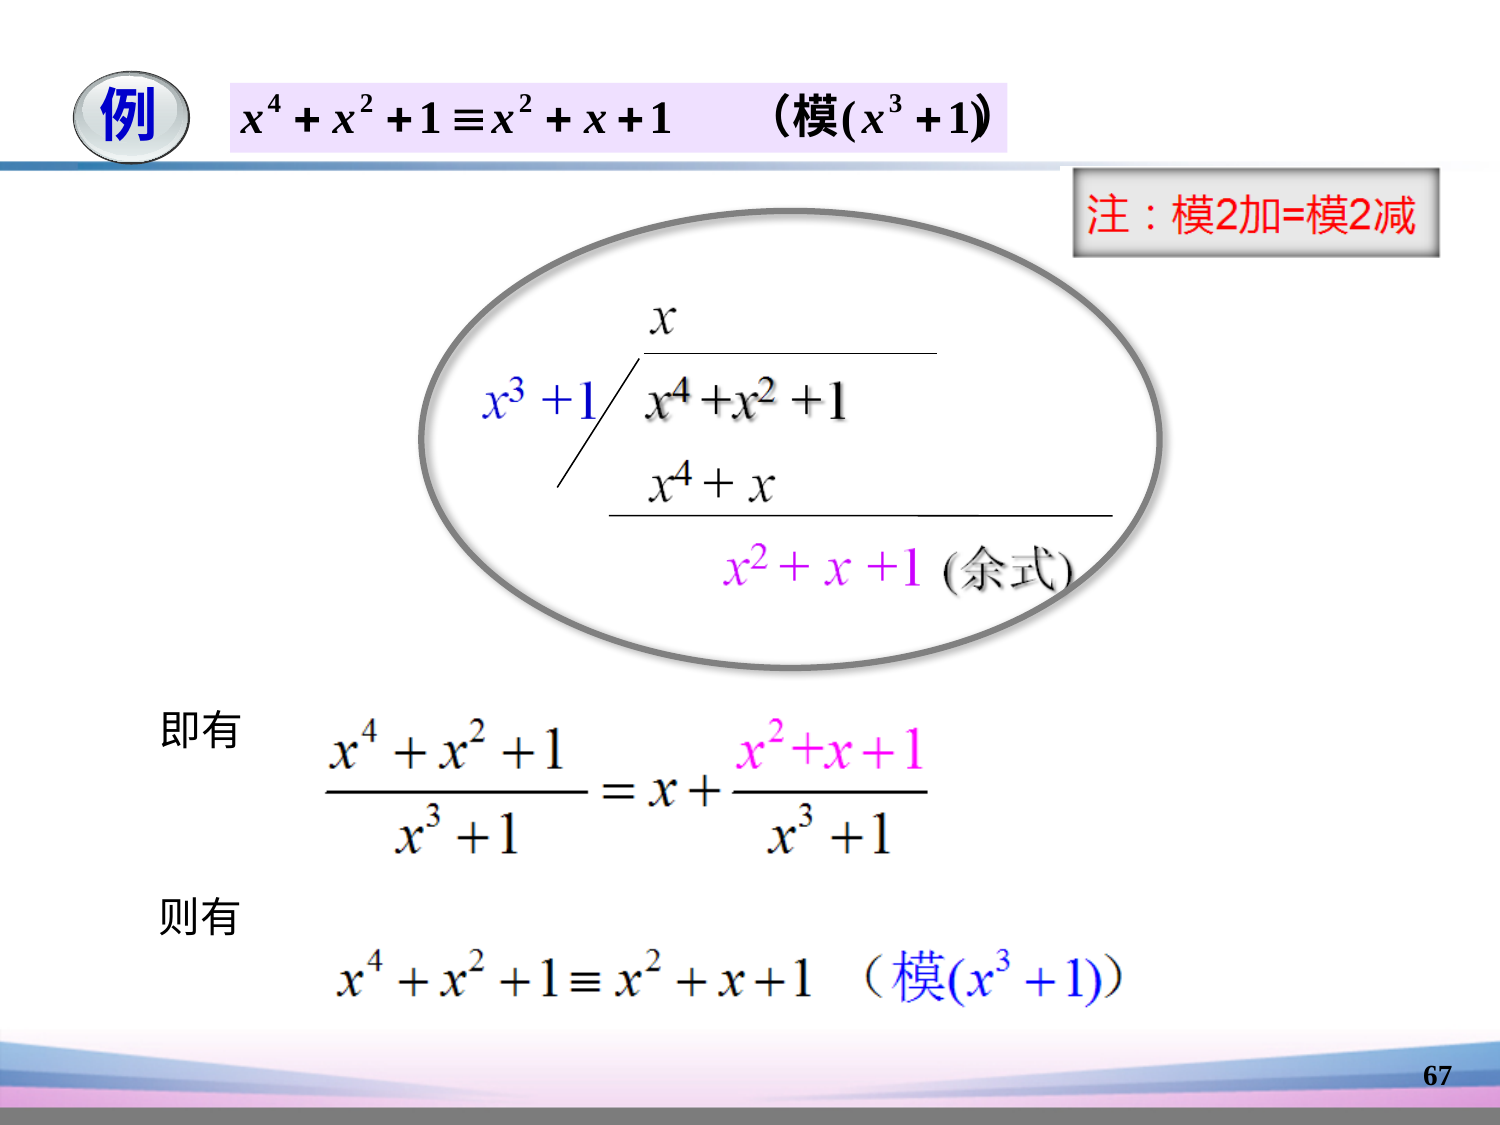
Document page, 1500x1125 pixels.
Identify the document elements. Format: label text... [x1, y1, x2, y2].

picture [0, 0, 1500, 1125]
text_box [210, 262, 1468, 774]
slide_number 67 [1154, 1023, 1468, 1100]
text_box 即有 [145, 696, 205, 761]
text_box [72, 70, 191, 165]
text_box 则有 [143, 883, 258, 949]
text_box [229, 82, 1008, 153]
text_box [559, 210, 1022, 261]
